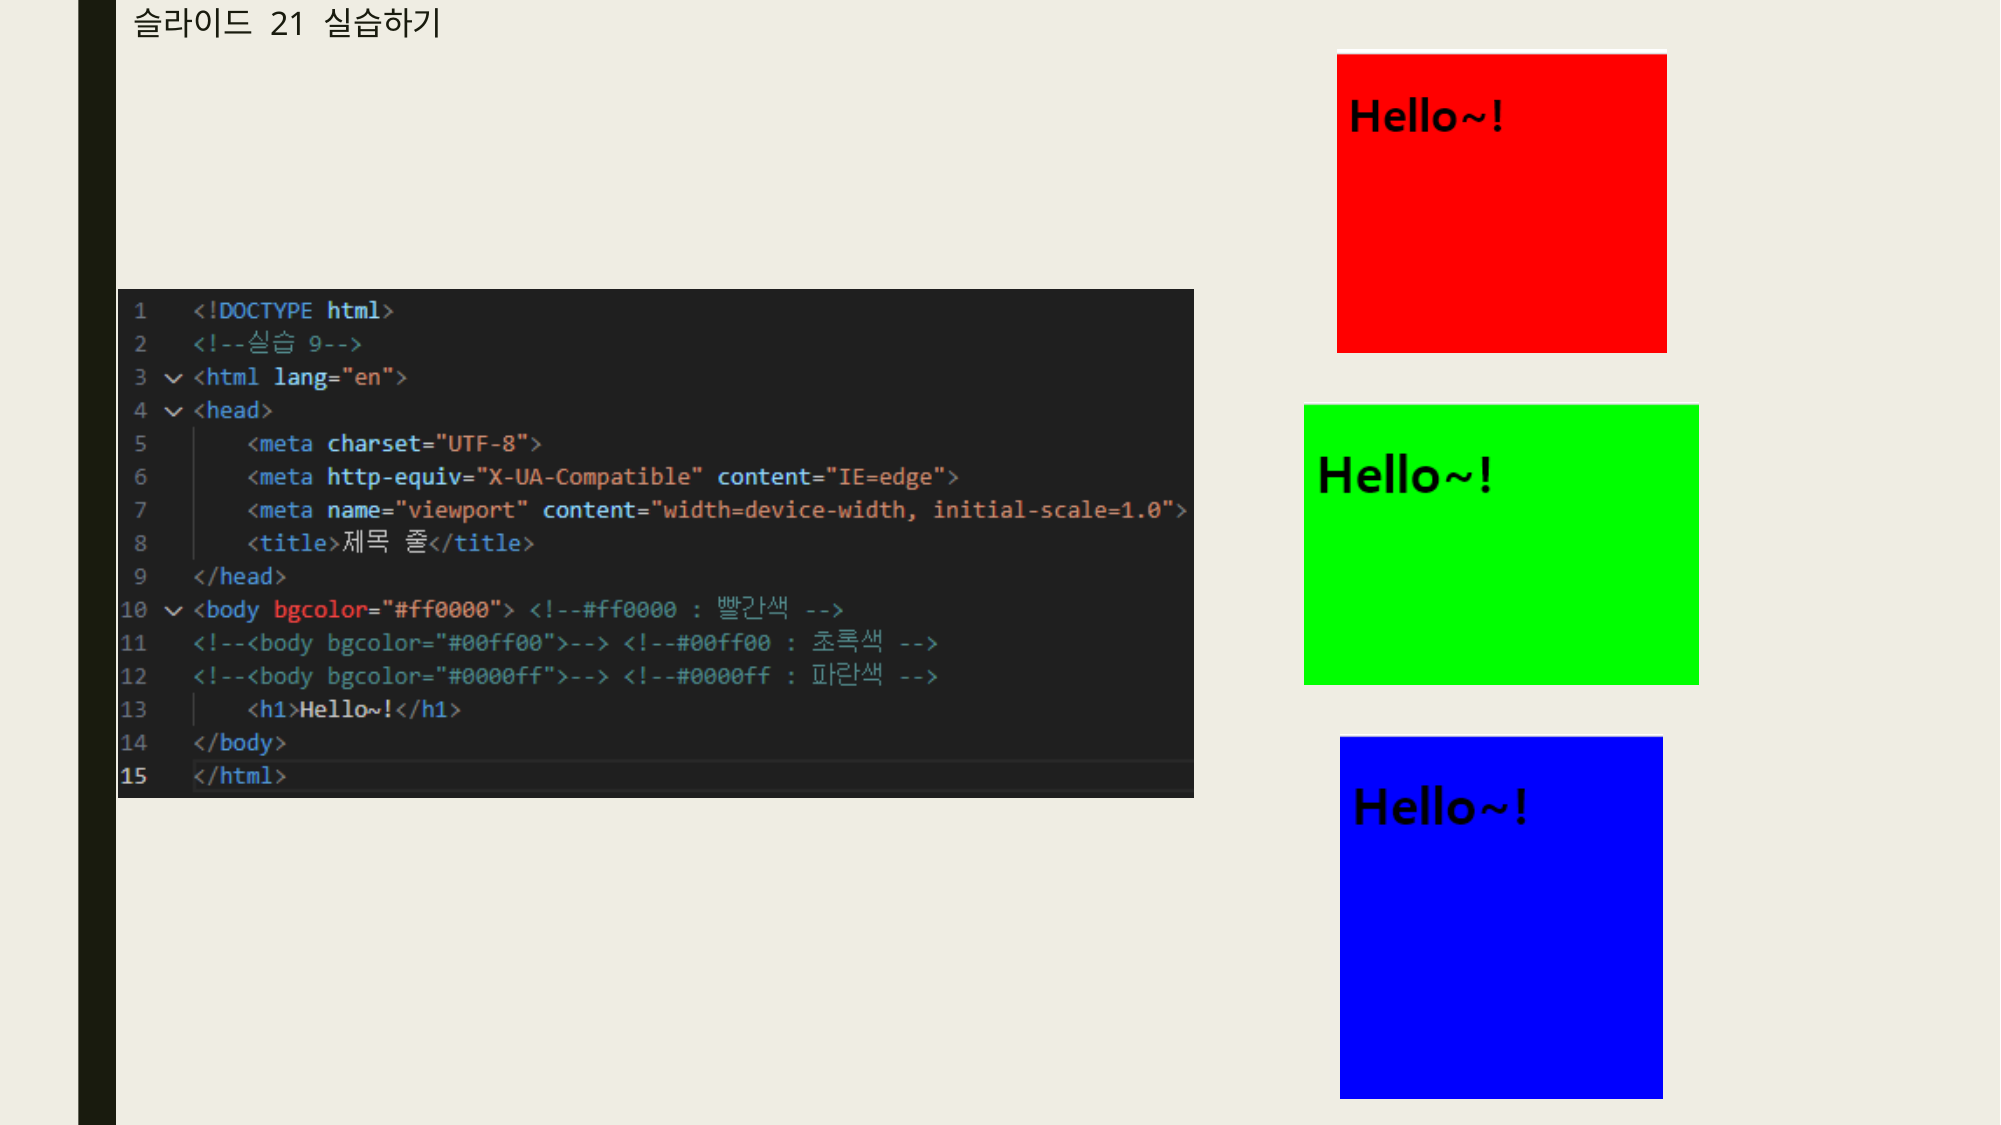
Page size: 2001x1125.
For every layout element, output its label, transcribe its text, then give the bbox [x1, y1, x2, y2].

picture [118, 289, 1194, 798]
picture [1337, 49, 1667, 354]
title 슬라이드 21 실습하기 [118, 0, 1694, 50]
picture [1340, 734, 1663, 1099]
picture [1304, 402, 1699, 685]
